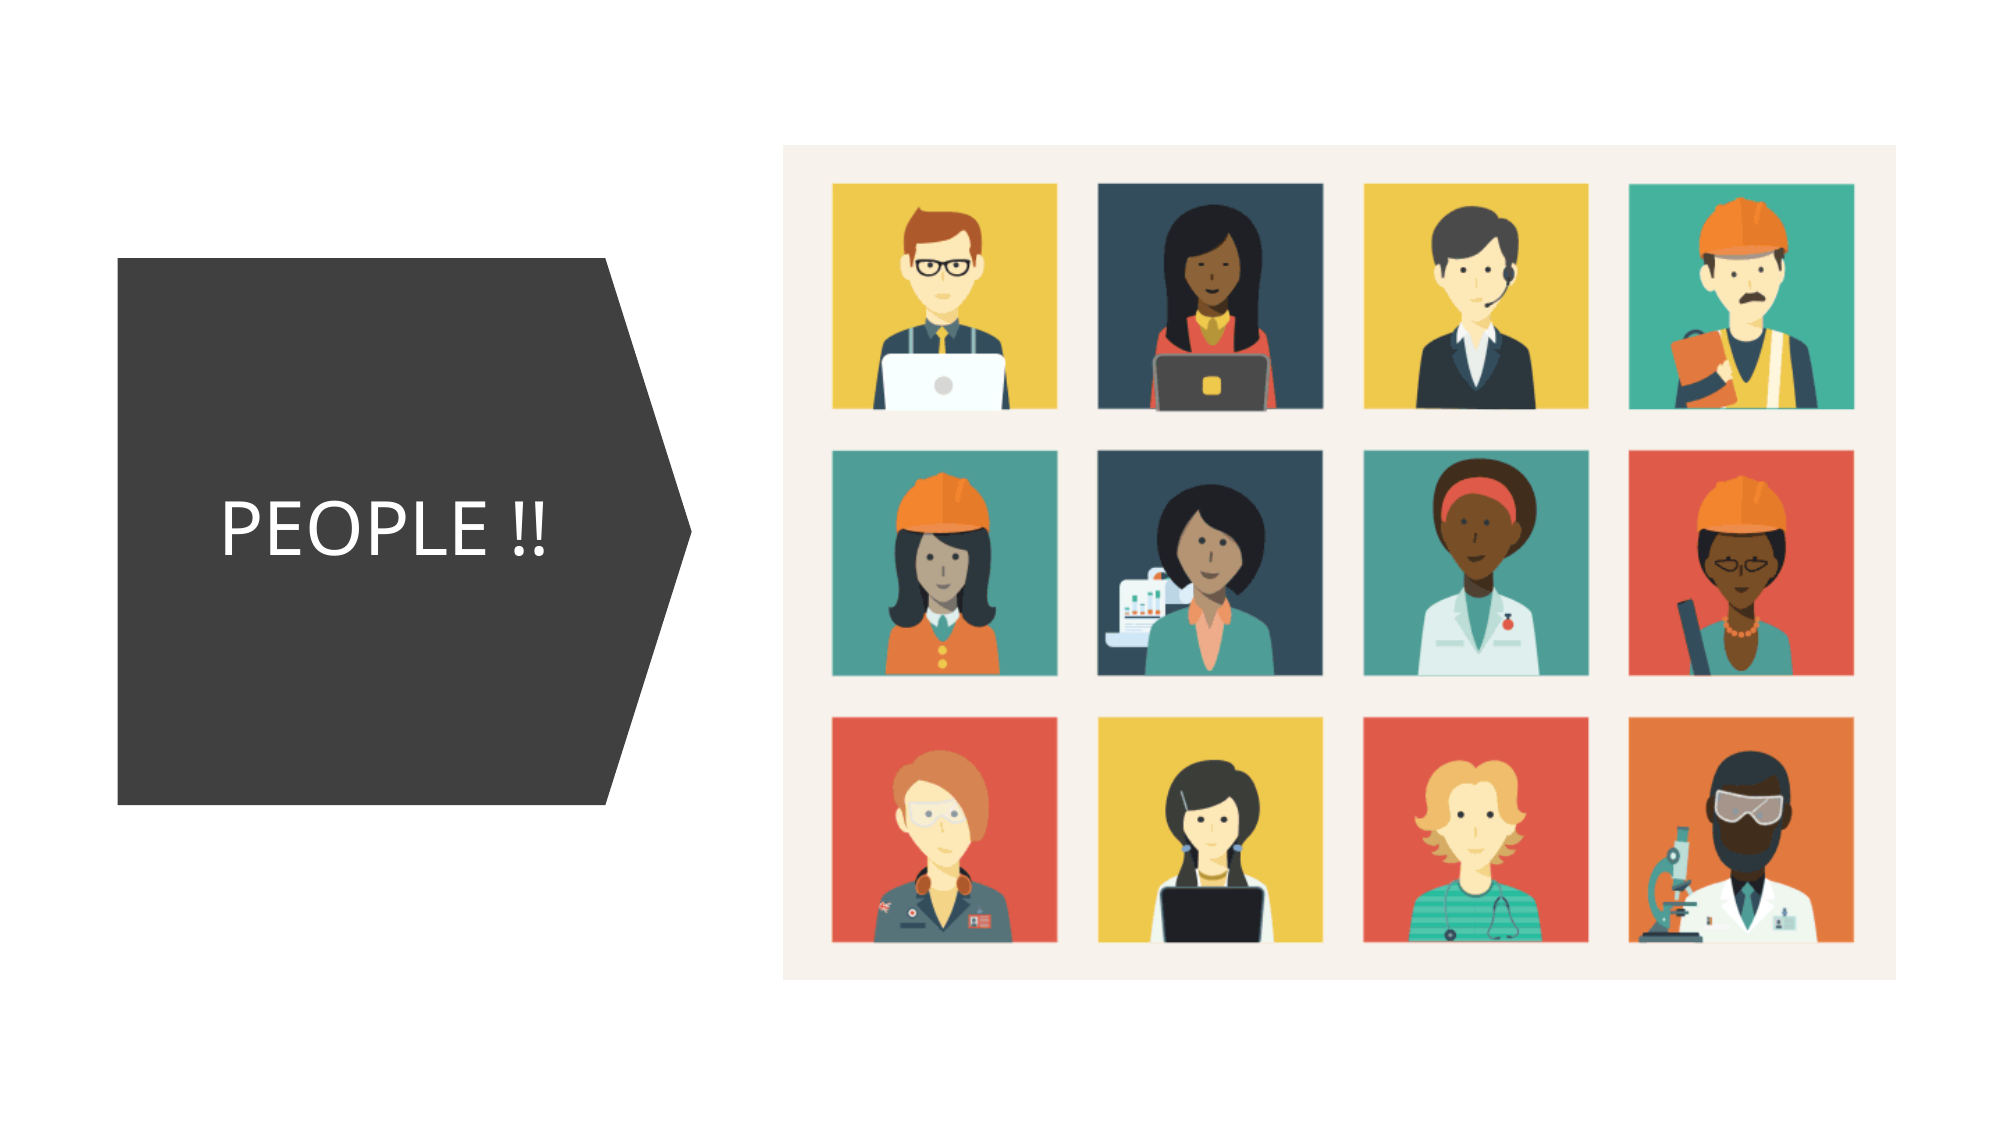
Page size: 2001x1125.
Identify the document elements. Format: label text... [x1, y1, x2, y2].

title PEOPLE !! [168, 322, 601, 741]
text_box [116, 257, 693, 807]
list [783, 145, 1896, 980]
